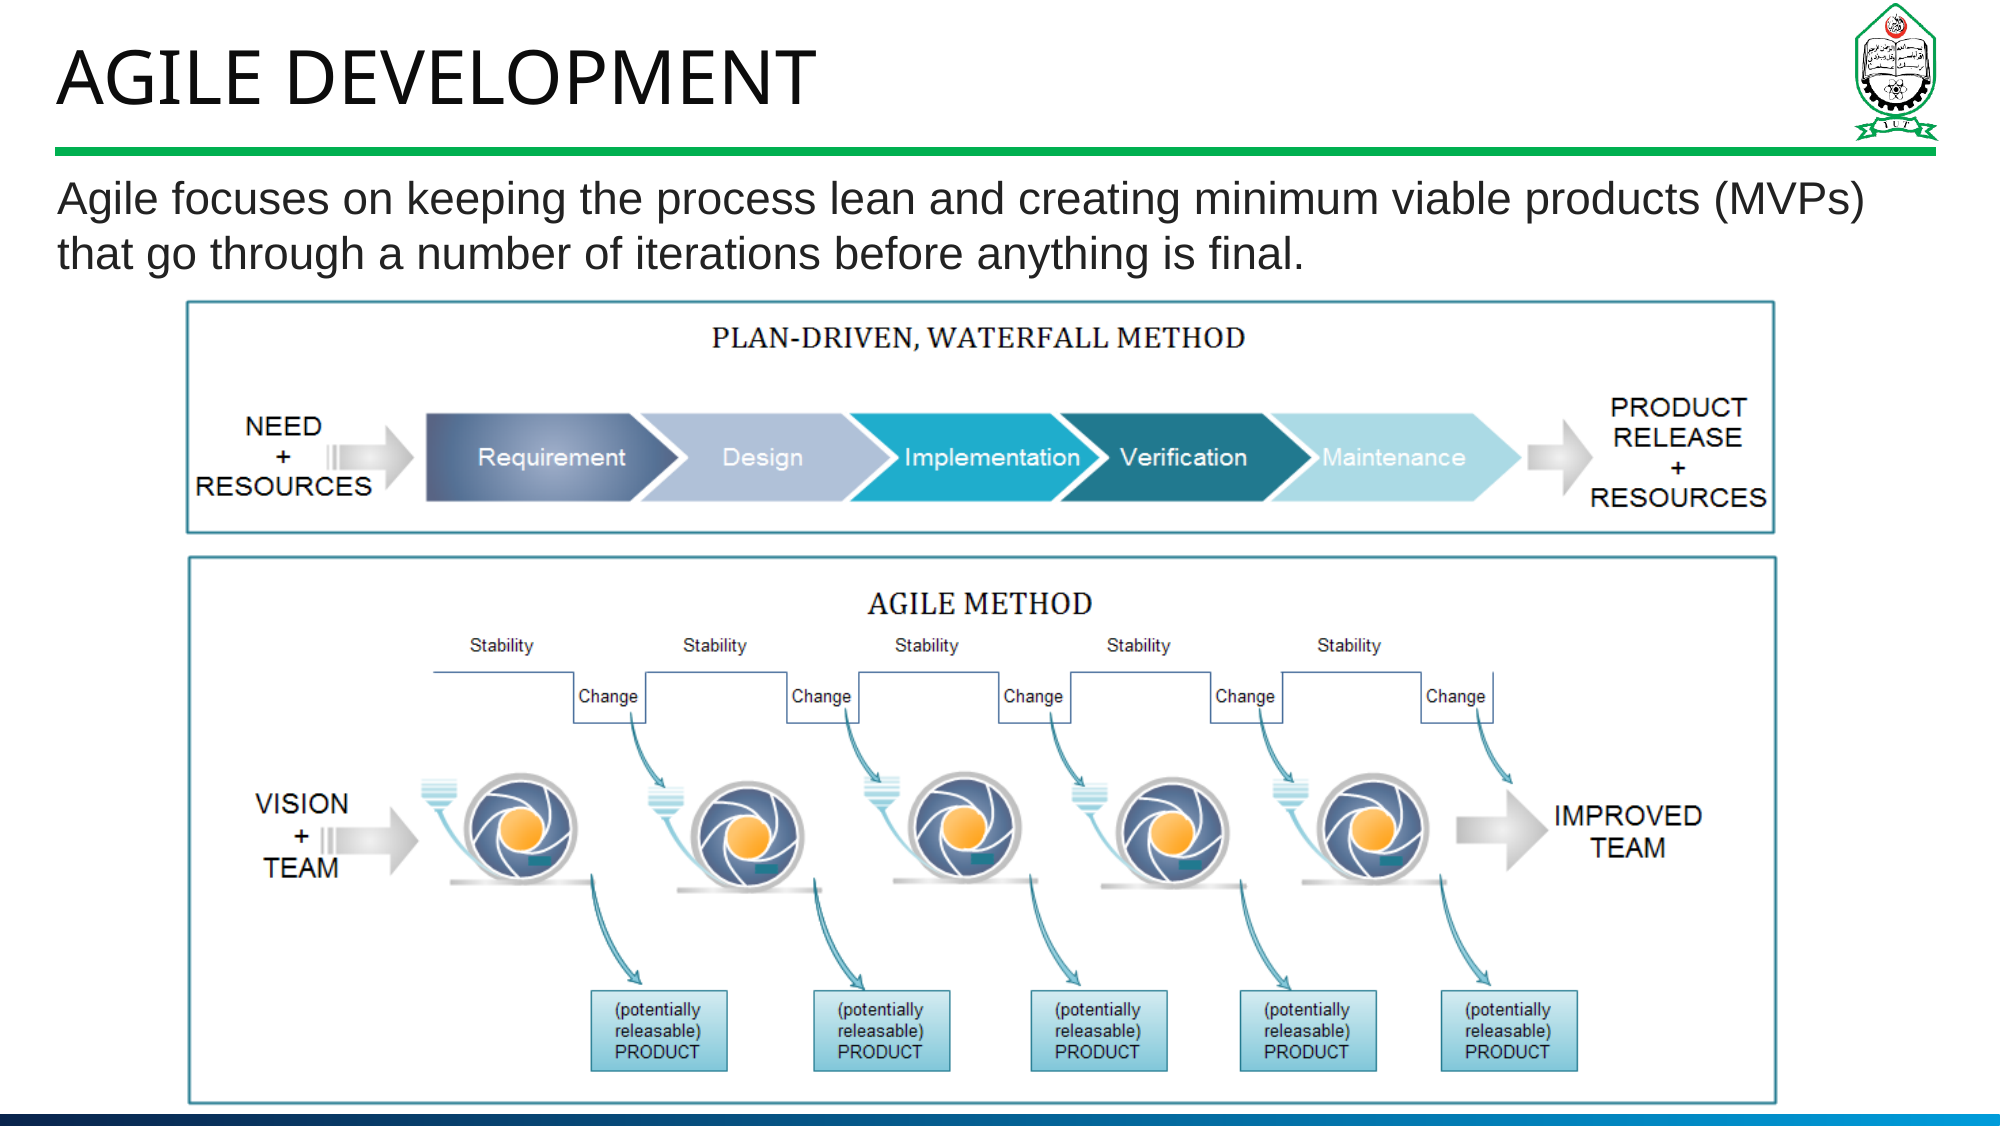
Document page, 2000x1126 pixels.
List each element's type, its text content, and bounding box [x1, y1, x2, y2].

title Agile Development [56, 39, 1735, 161]
picture [1065, 1114, 1075, 1120]
picture [1854, 3, 1939, 141]
text_box Agile focuses on keeping the process lean and creating minimum viable products (MVPs) that go through a number of iterations before anything is final. [42, 161, 1941, 288]
picture [1079, 1118, 1091, 1125]
picture [176, 289, 1786, 1112]
